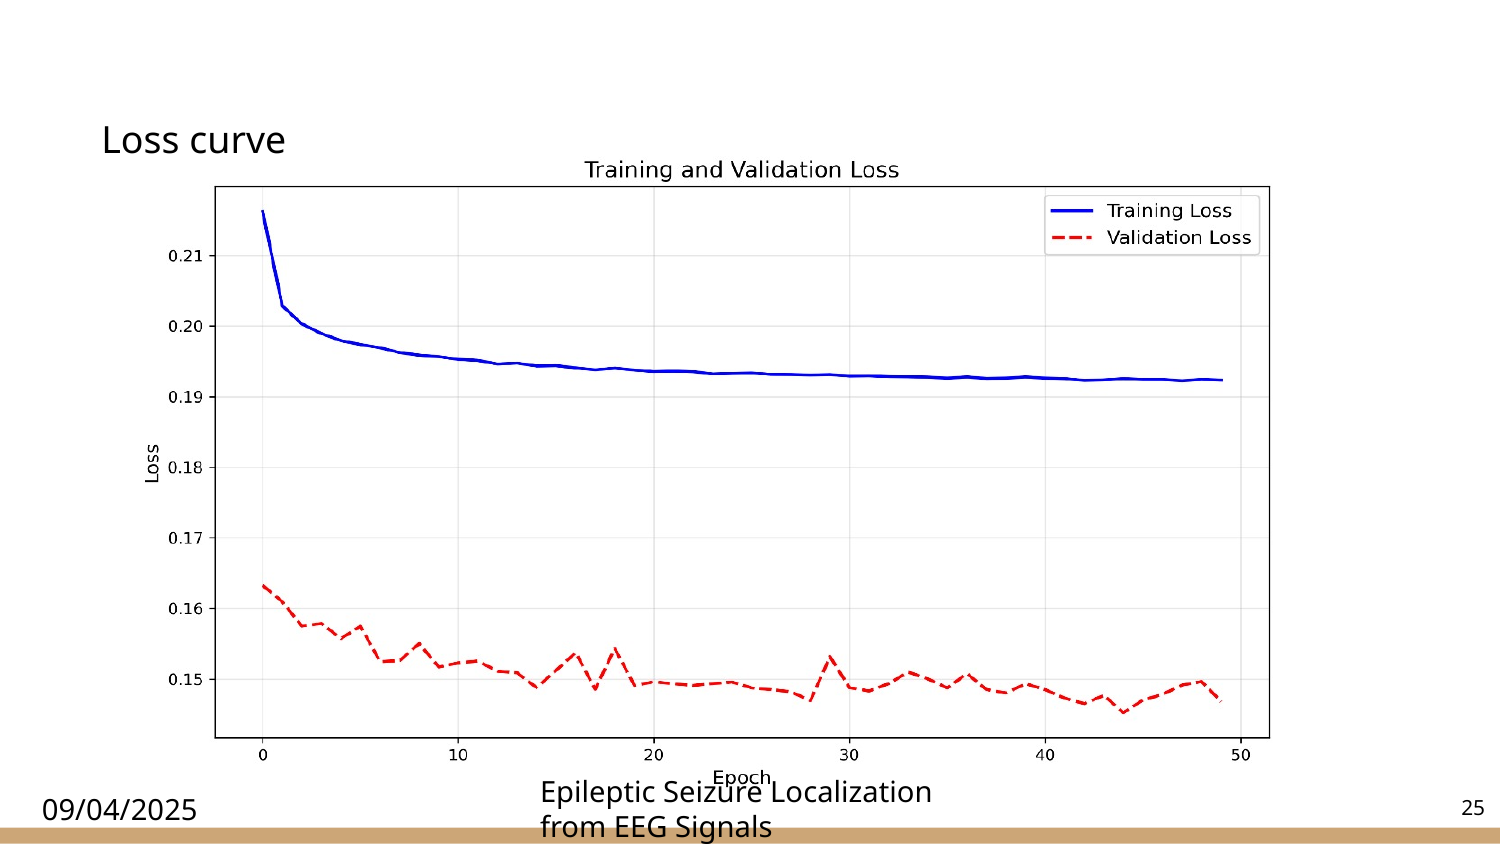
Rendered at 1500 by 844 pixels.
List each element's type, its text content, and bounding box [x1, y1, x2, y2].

footer Epileptic Seizure Localization from EEG Signals [525, 806, 990, 832]
text_box Loss curve [86, 100, 629, 150]
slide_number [26, 786, 377, 832]
slide_number ‹#› [1410, 776, 1500, 842]
picture [130, 149, 1280, 799]
